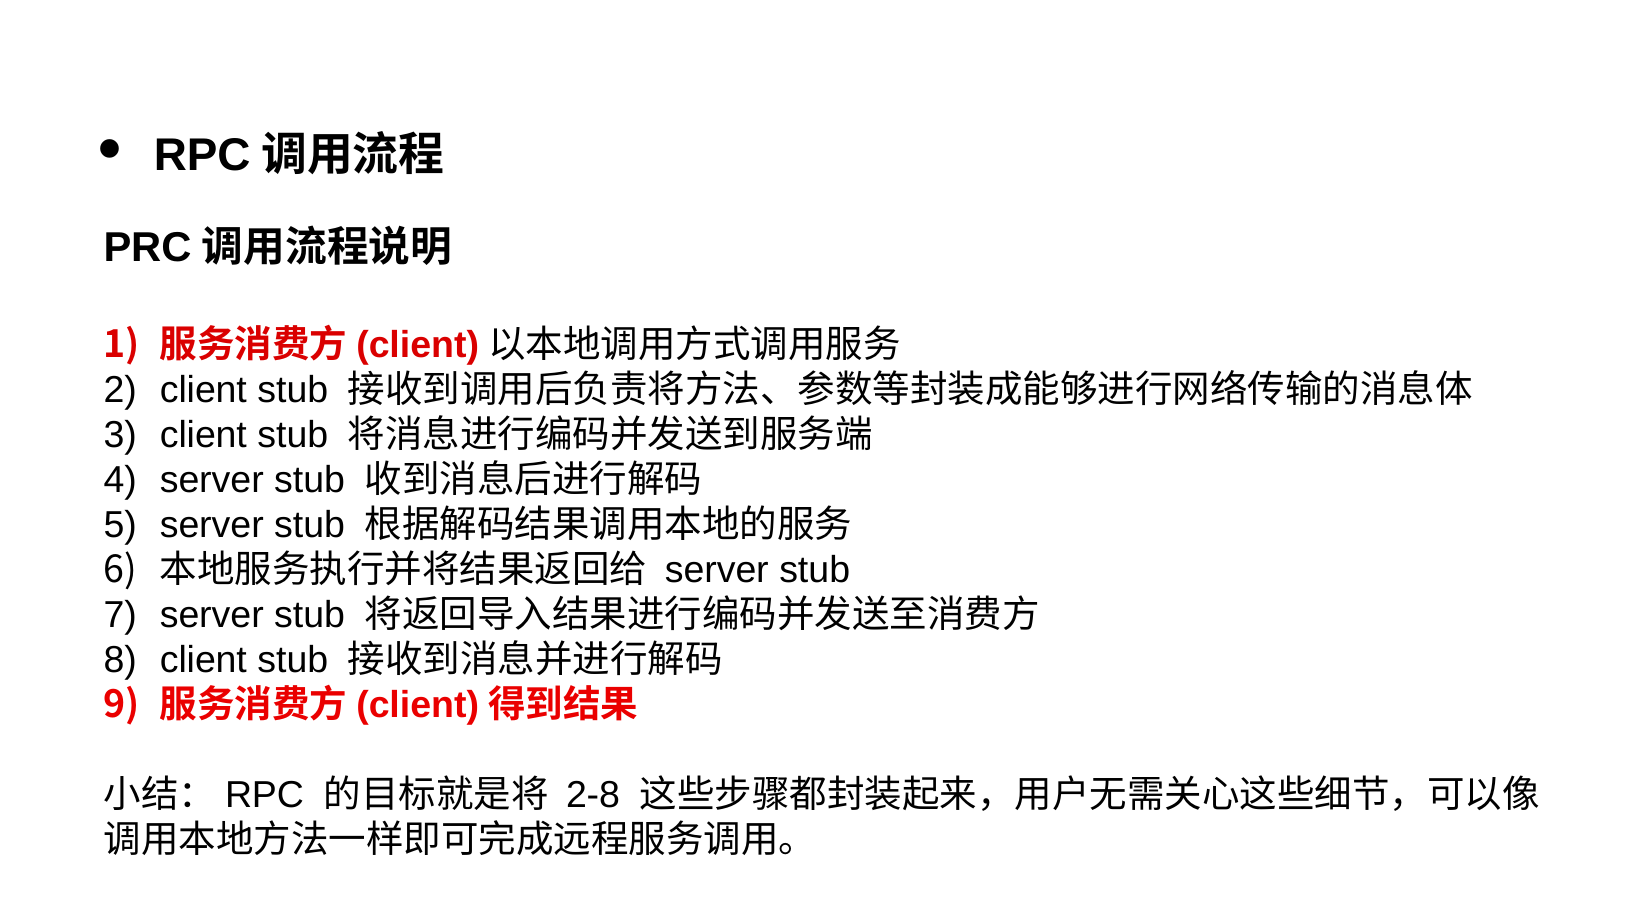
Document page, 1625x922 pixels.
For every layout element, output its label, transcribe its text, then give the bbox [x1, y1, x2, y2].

text_box RPC调用流程 [82, 123, 1375, 188]
text_box PRC调用流程说明 服务消费方(client)以本地调用方式调用服务 client stub 接收到调用后负责将方法、参数等封装成能够进行网络传输的消息体 client stub 将消息进行编码并发送到服务端 server stub 收到消息后进行解码 server stub 根据解码结果调用本地的服务 本地服务执行并将结果返回给 server stub server stub 将返回导入结果进行编码并发送至消费方 client stub 接收到消息并进行解码 服务消费方(client)得到结果 小结：RPC 的目标就是将 2-8 这些步骤都封装起来，用户无需关心这些细节，可以像调用本地方法一样即可完成远程服务调用。 [88, 212, 1568, 868]
